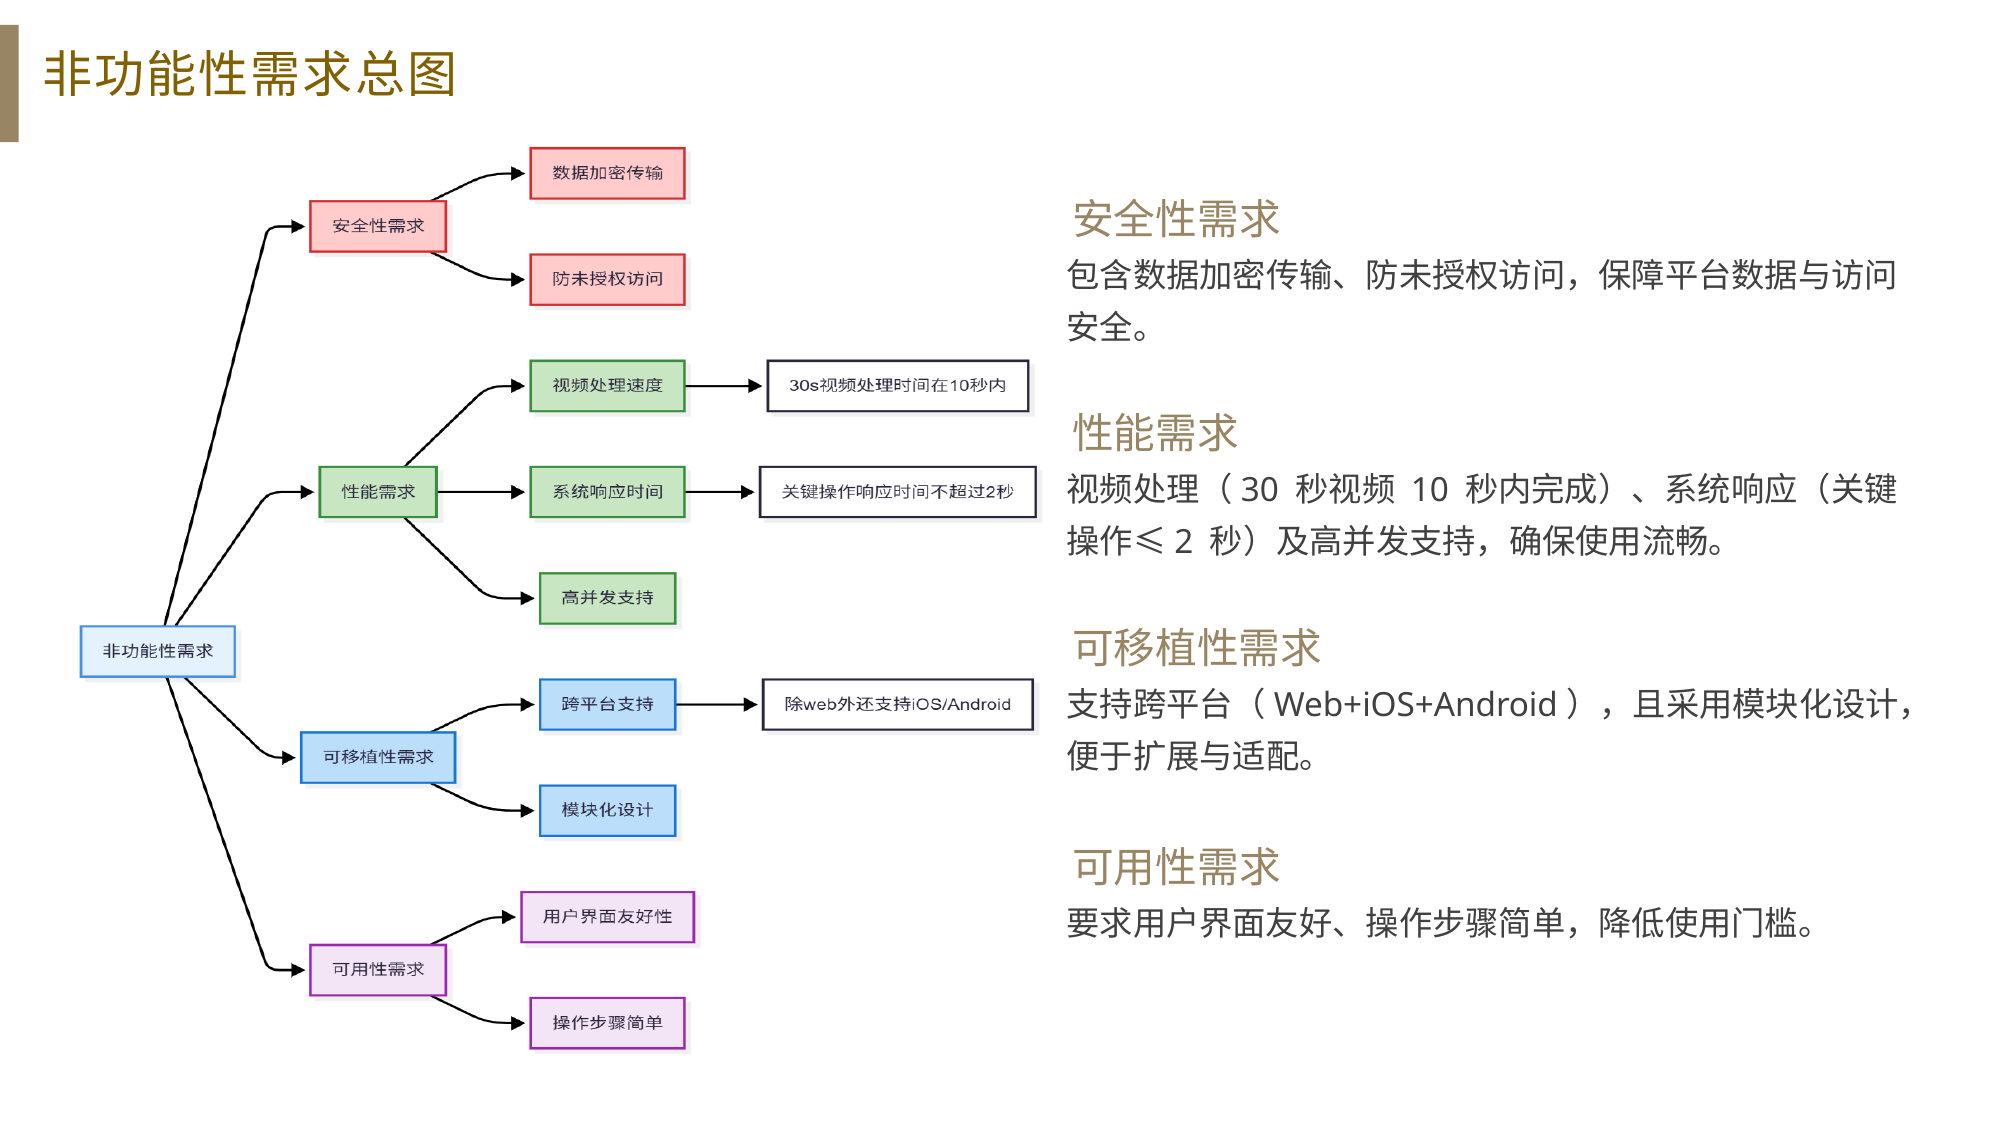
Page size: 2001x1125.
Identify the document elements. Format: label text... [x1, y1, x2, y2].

picture [70, 123, 1046, 1061]
text_box 非功能性需求总图 [27, 23, 649, 111]
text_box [1051, 184, 1930, 947]
text_box [0, 24, 20, 143]
